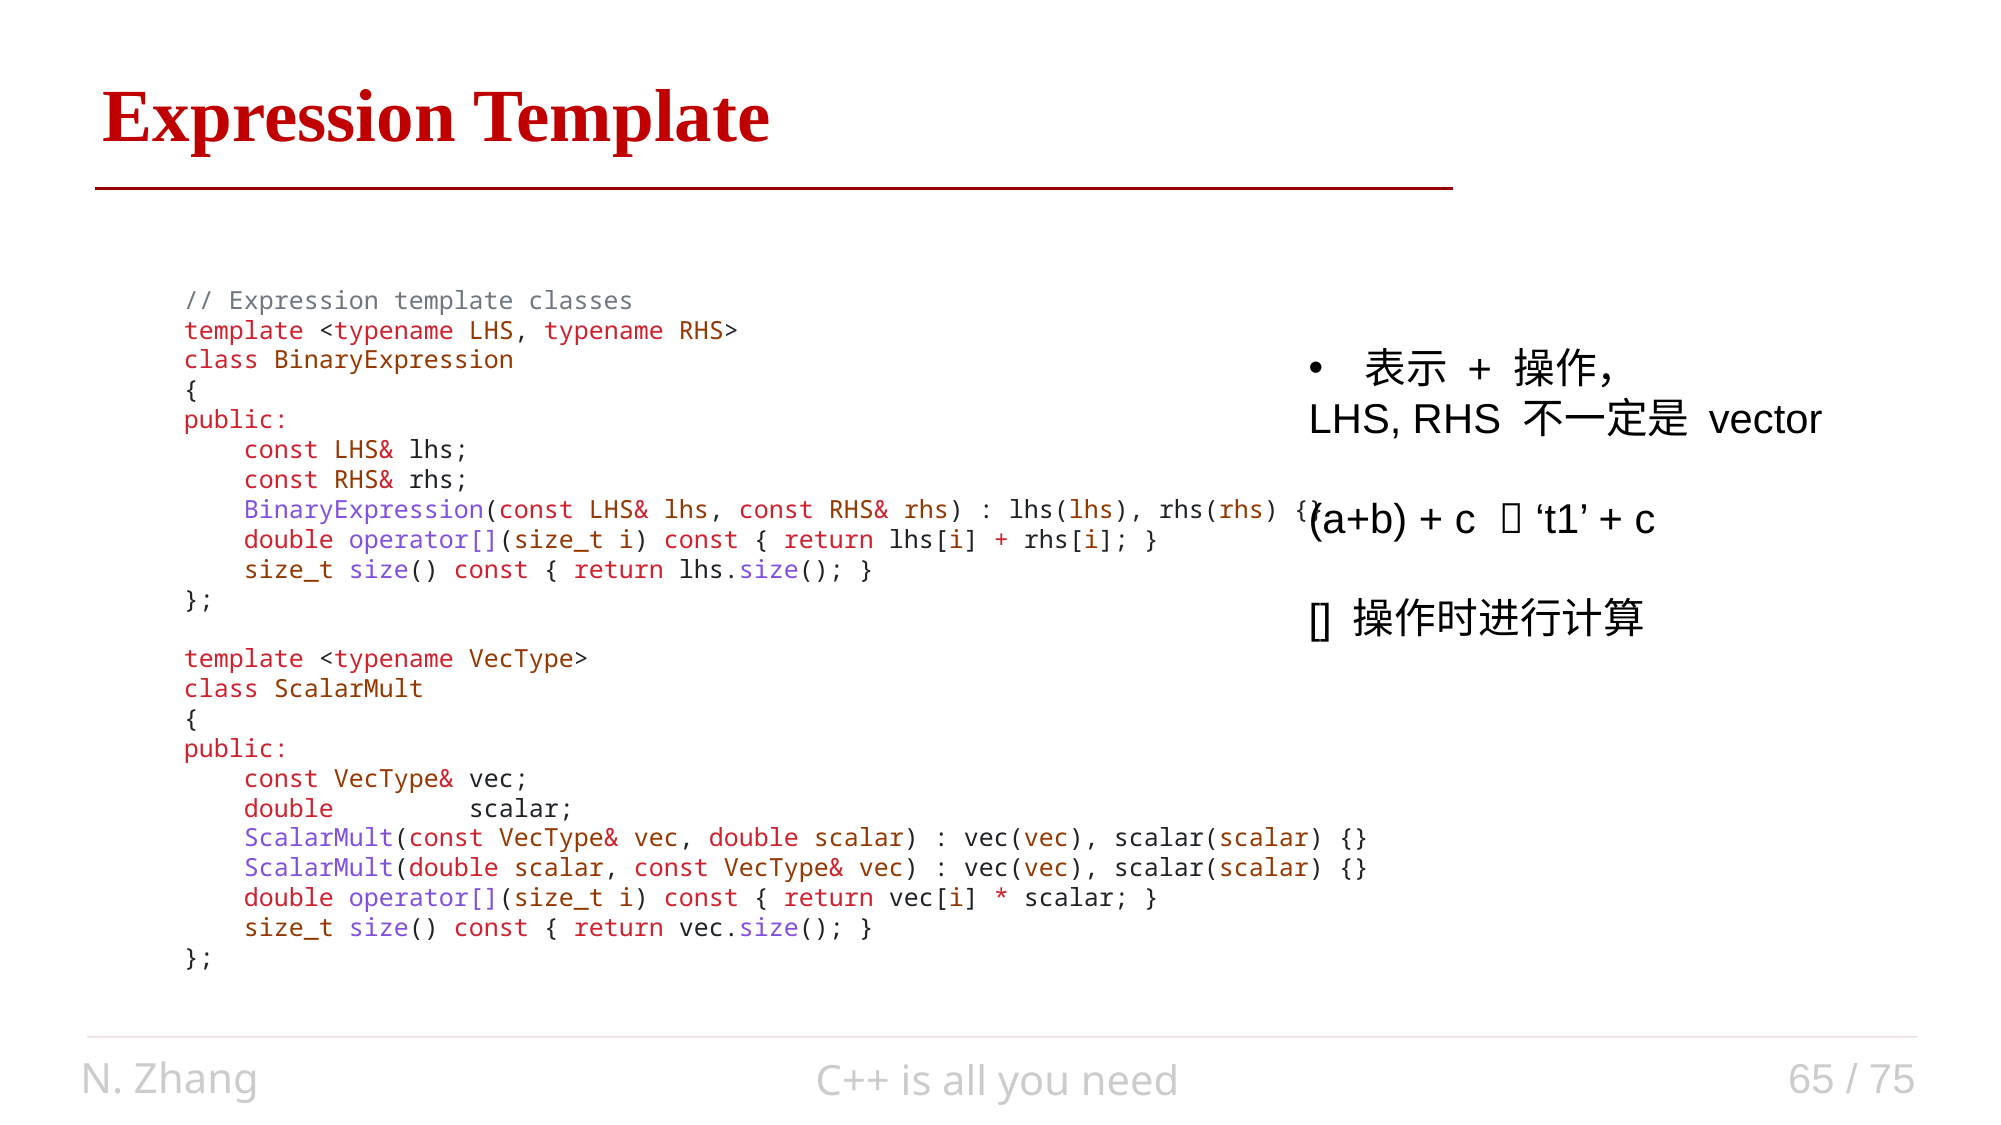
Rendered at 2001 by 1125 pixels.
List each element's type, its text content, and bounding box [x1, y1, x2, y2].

text_box C++ is all you need [800, 1046, 1195, 1112]
text_box // Expression template classes template <typename LHS, typename RHS> class BinaryExpression { public: const LHS& lhs; const RHS& rhs; BinaryExpression(const LHS& lhs, const RHS& rhs) : lhs(lhs), rhs(rhs) {} double operator[](size_t i) const { return lhs[i] + rhs[i]; } size_t size() const { return lhs.size(); } }; [169, 276, 1918, 621]
text_box N. Zhang [65, 1044, 274, 1110]
text_box template <typename VecType> class ScalarMult { public: const VecType& vec; double scalar; ScalarMult(const VecType& vec, double scalar) : vec(vec), scalar(scalar) {} ScalarMult(double scalar, const VecType& vec) : vec(vec), scalar(scalar) {} double operator[](size_t i) const { return vec[i] * scalar; } size_t size() const { return vec.size(); } }; [169, 634, 1704, 980]
text_box 表示 + 操作， LHS, RHS 不一定是 vector (a+b) + c  ‘t1’ + c [] 操作时进行计算 [1293, 334, 1838, 650]
text_box 65 / 75 [1773, 1044, 1931, 1110]
text_box Expression Template [88, 58, 1166, 164]
